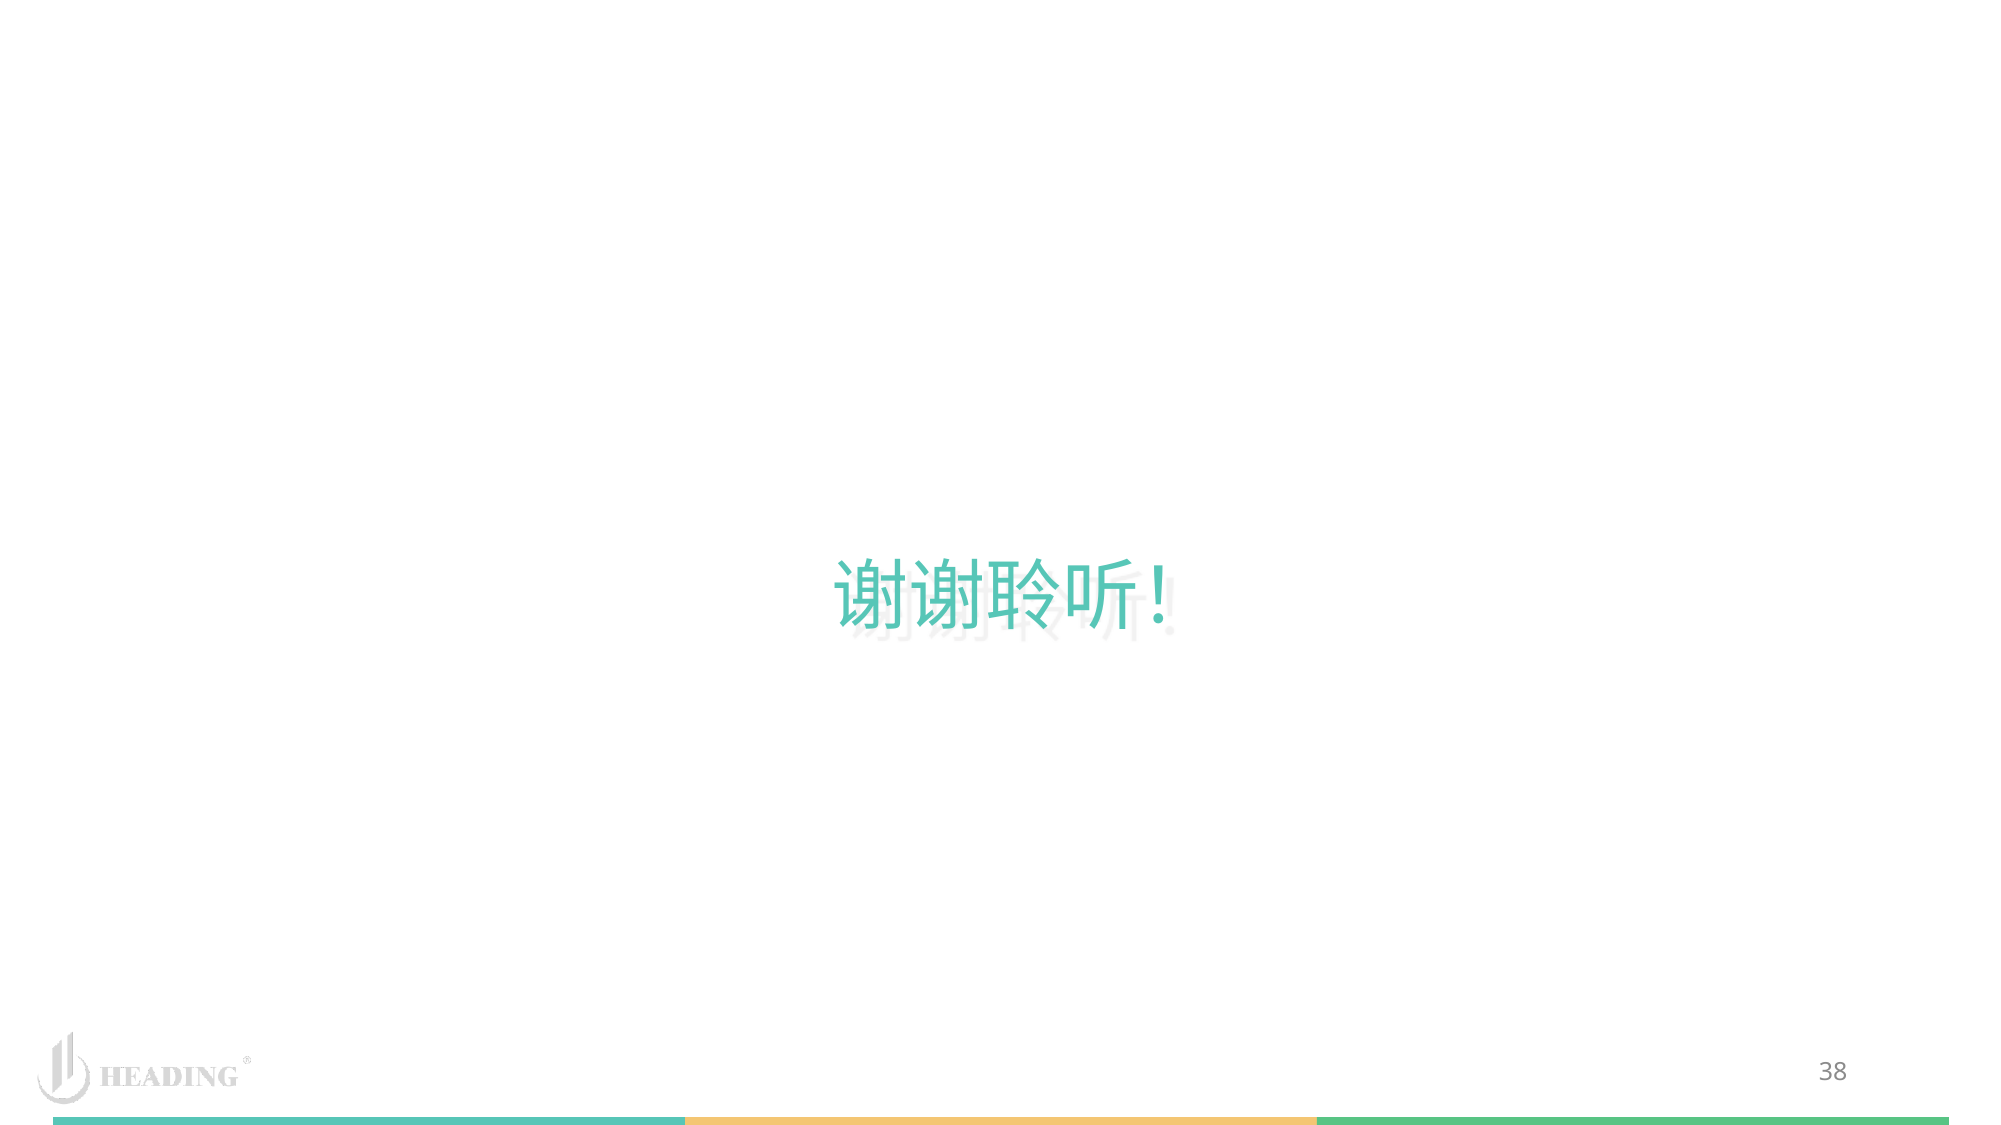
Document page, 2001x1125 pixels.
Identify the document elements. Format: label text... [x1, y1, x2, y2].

subtitle 谢谢聆听！ [253, 272, 1796, 925]
slide_number 38 [1412, 1042, 1863, 1103]
picture [31, 1010, 257, 1125]
